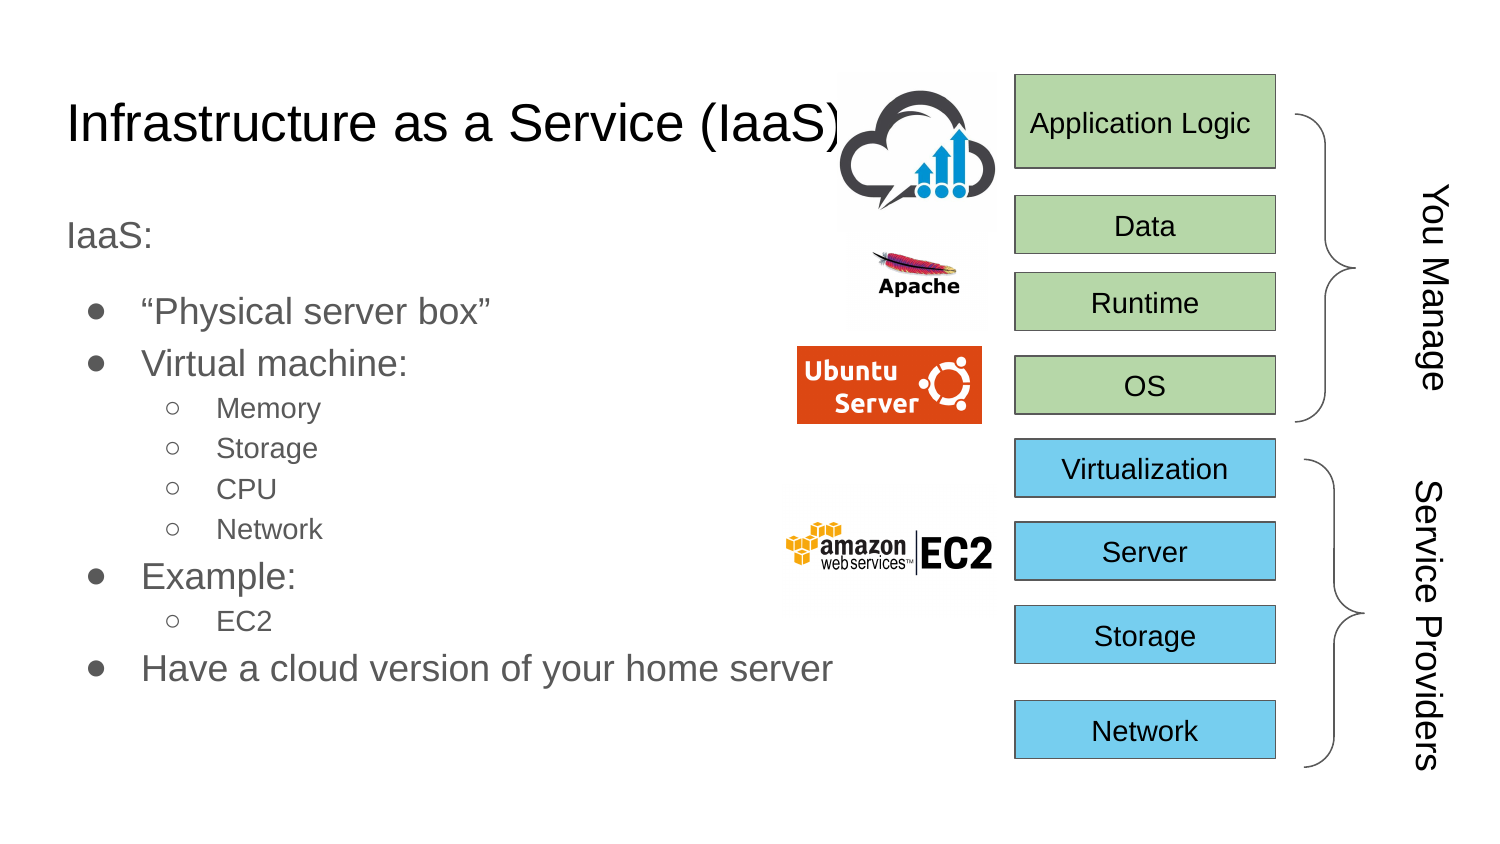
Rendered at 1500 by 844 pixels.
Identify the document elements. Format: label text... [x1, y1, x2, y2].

text_box Data [1014, 195, 1276, 254]
title Infrastructure as a Service (IaaS) [51, 72, 836, 167]
picture [837, 72, 997, 331]
text_box OS [1014, 355, 1276, 414]
text_box Network [1014, 700, 1276, 759]
text_box Virtualization [1014, 438, 1276, 497]
list IaaS: “Physical server box” Virtual machine: Memory Storage CPU Network Example: EC2 Have a cloud version of your home server [51, 189, 1449, 750]
picture [782, 484, 997, 619]
text_box Server [1014, 522, 1276, 581]
text_box Service Providers [1393, 464, 1469, 797]
text_box You Manage [1400, 168, 1476, 418]
text_box Runtime [1014, 272, 1276, 331]
title Infrastructure as a Service (IaaS) [997, 72, 1449, 167]
text_box [1294, 114, 1356, 422]
text_box Storage [1014, 605, 1276, 664]
text_box [1303, 459, 1365, 768]
picture [796, 346, 982, 424]
text_box Application Logic [1014, 74, 1276, 169]
